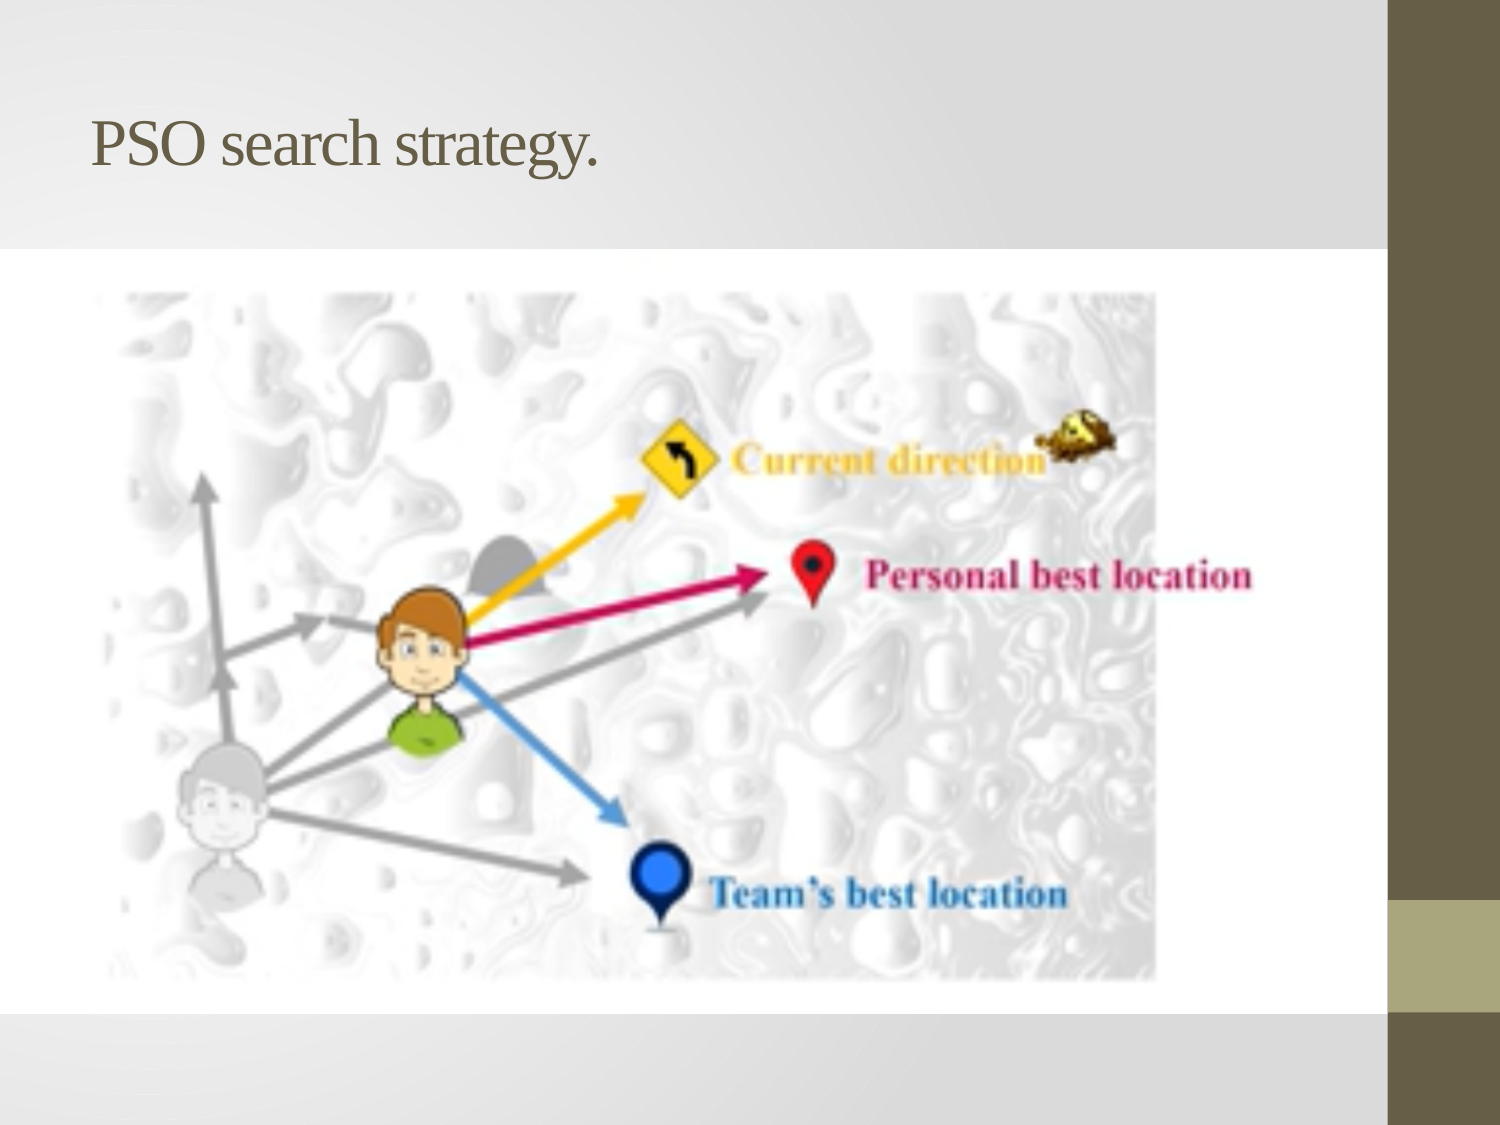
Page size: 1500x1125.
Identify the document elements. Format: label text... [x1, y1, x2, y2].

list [0, 249, 1388, 1014]
title PSO search strategy. [75, 45, 1325, 233]
